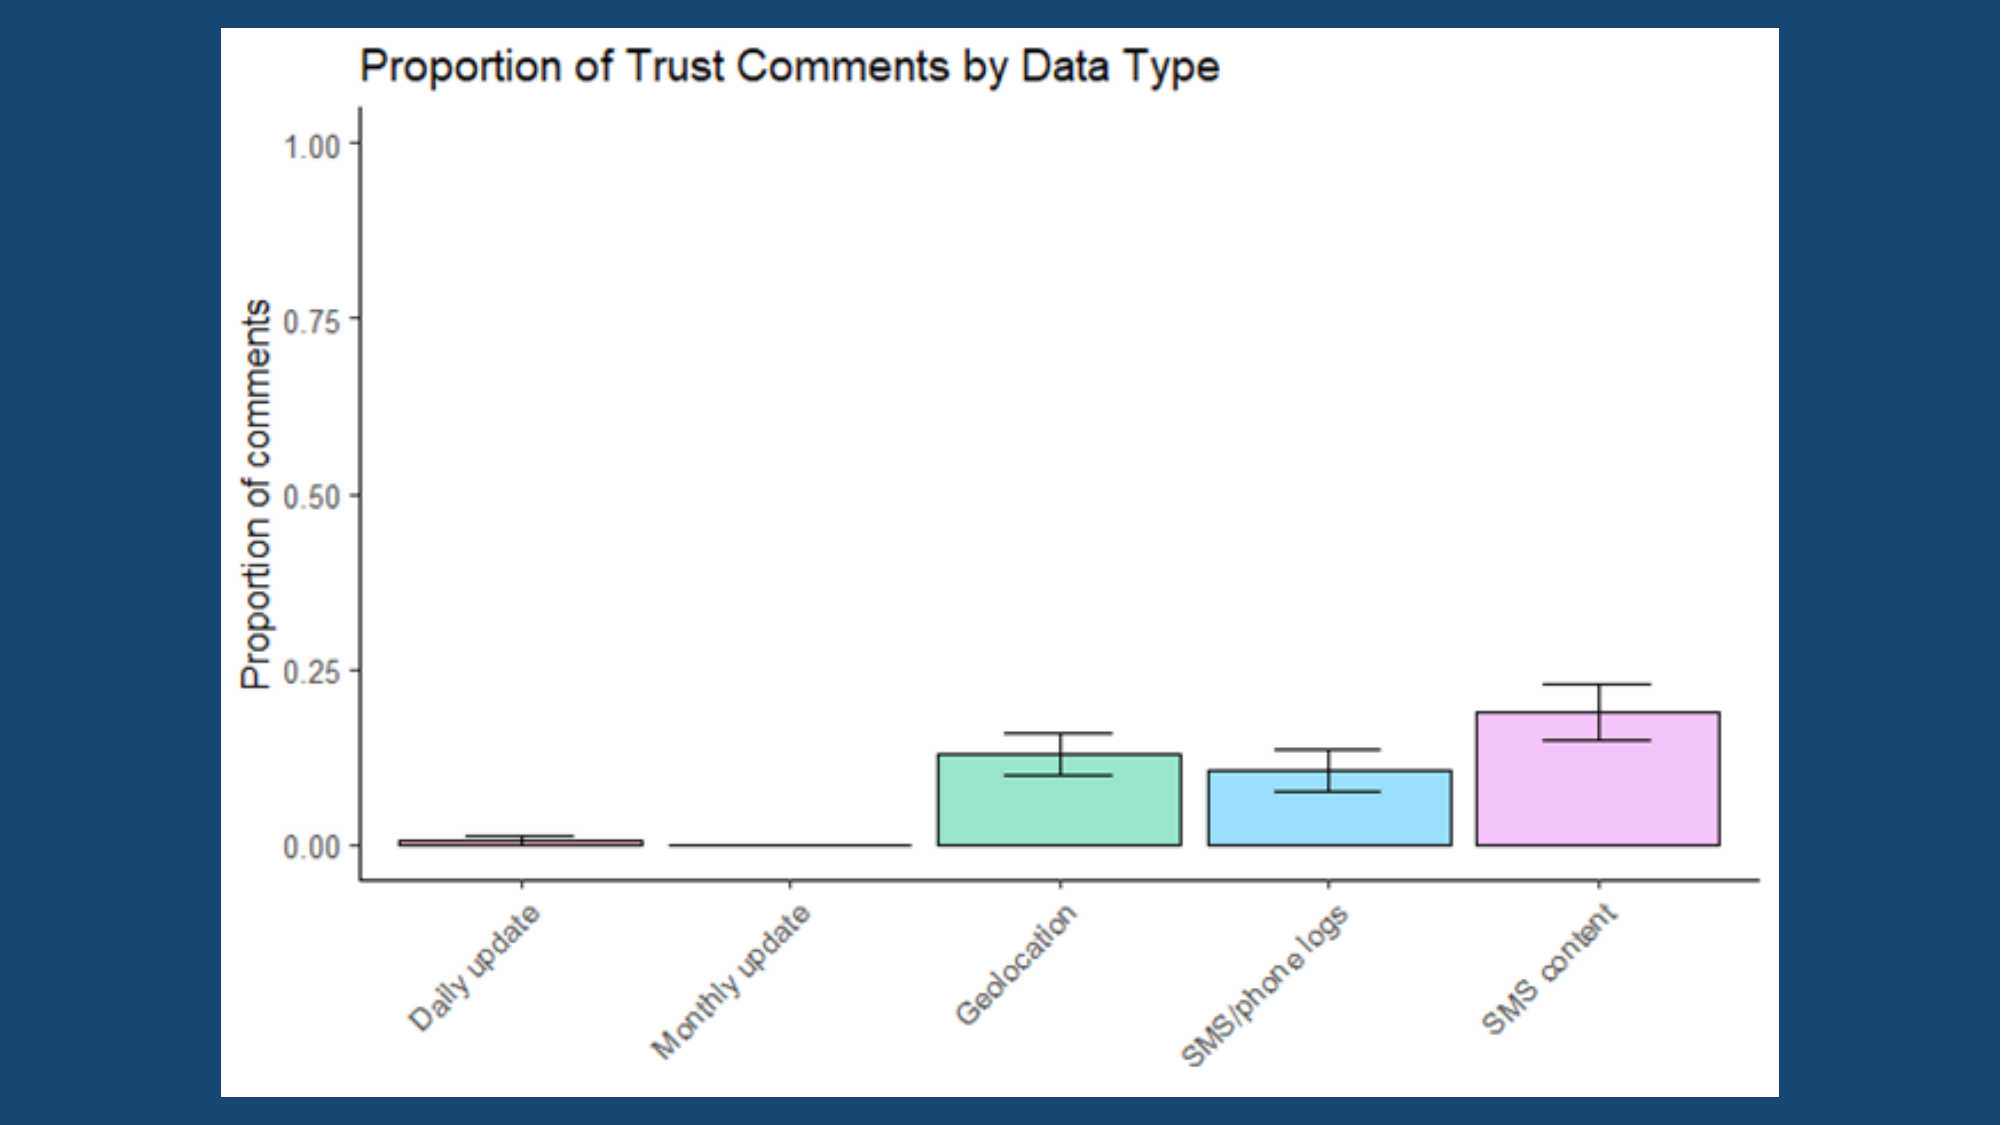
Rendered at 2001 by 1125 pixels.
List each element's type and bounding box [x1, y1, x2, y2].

picture [220, 28, 1780, 1097]
